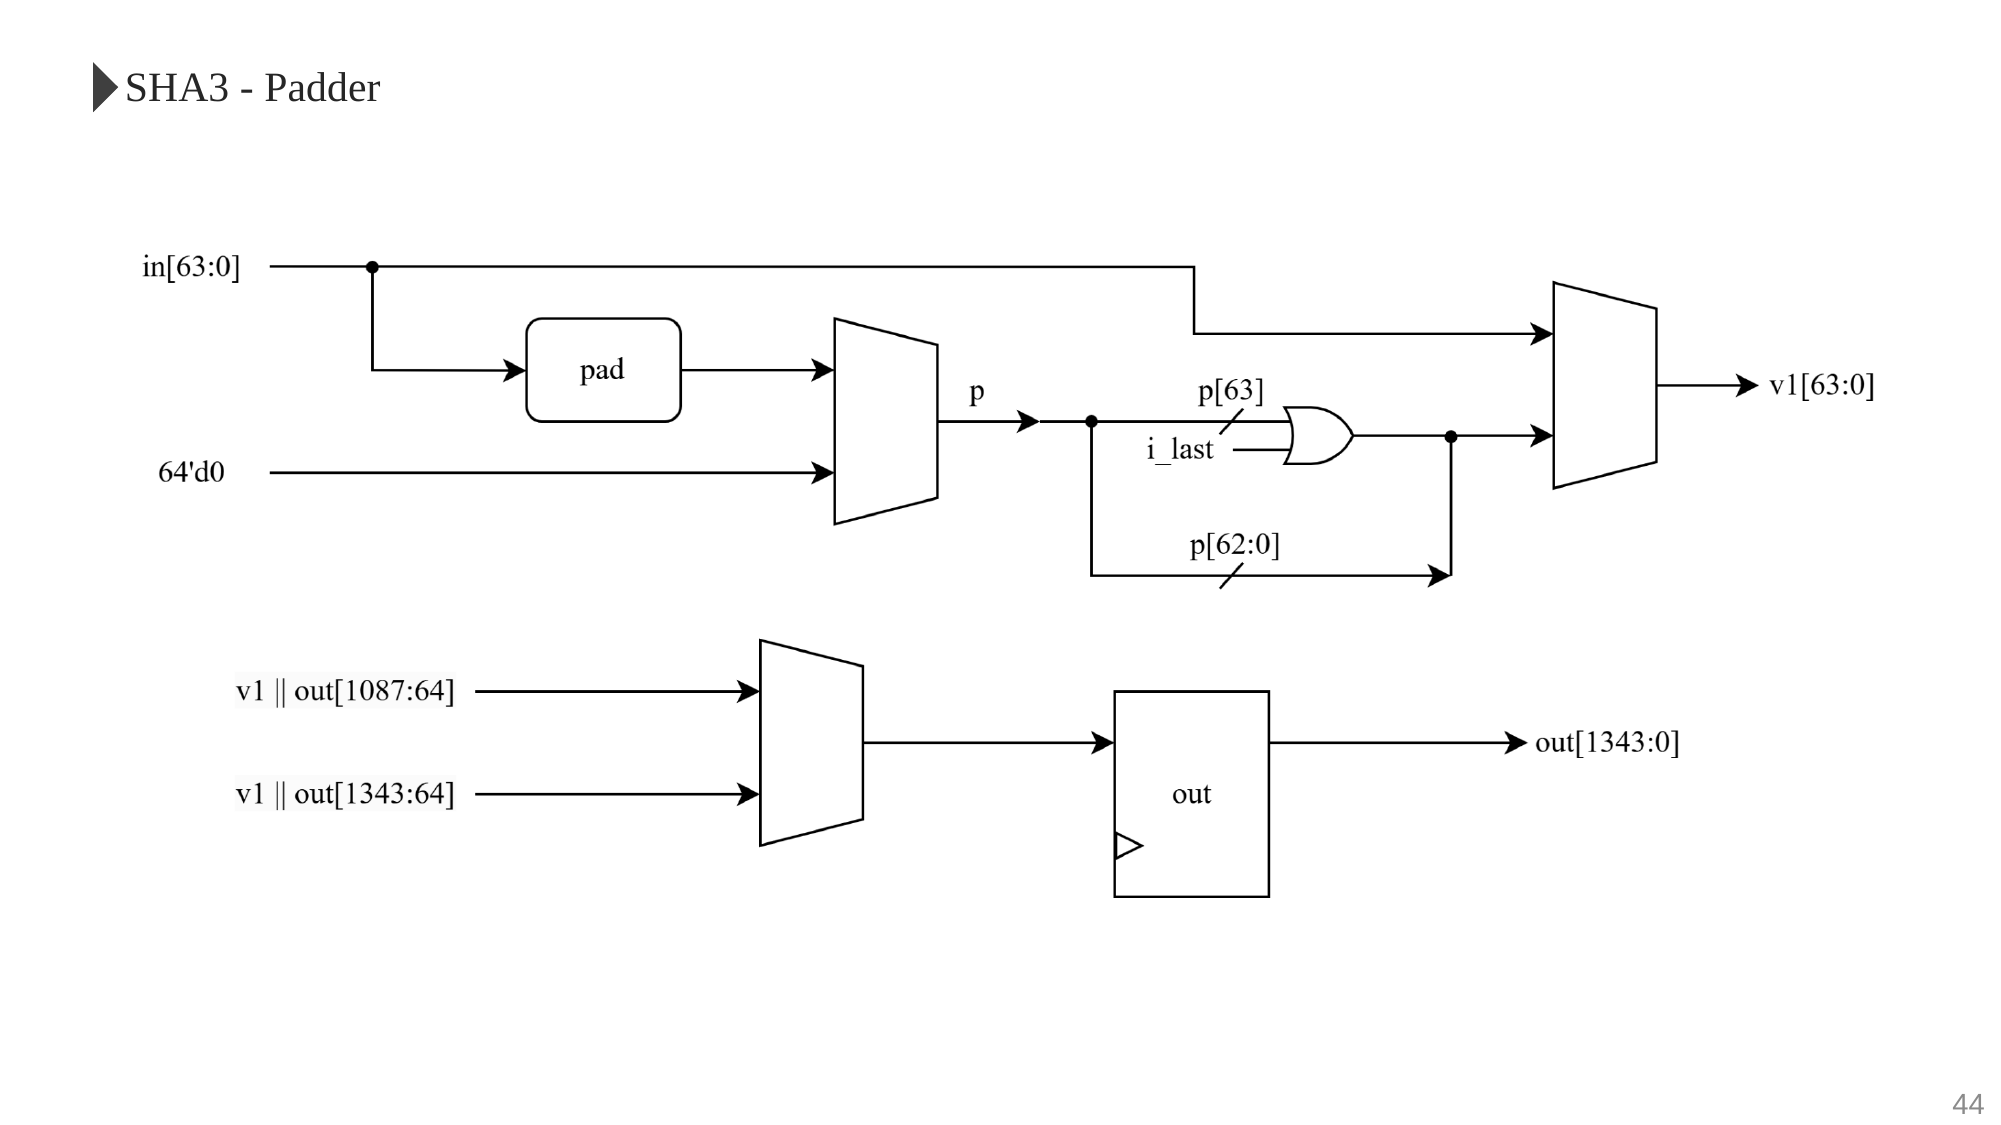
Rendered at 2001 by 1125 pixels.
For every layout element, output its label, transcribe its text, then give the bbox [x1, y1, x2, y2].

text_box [93, 52, 397, 118]
slide_number 44 [1550, 1072, 2000, 1125]
picture [114, 227, 1886, 898]
